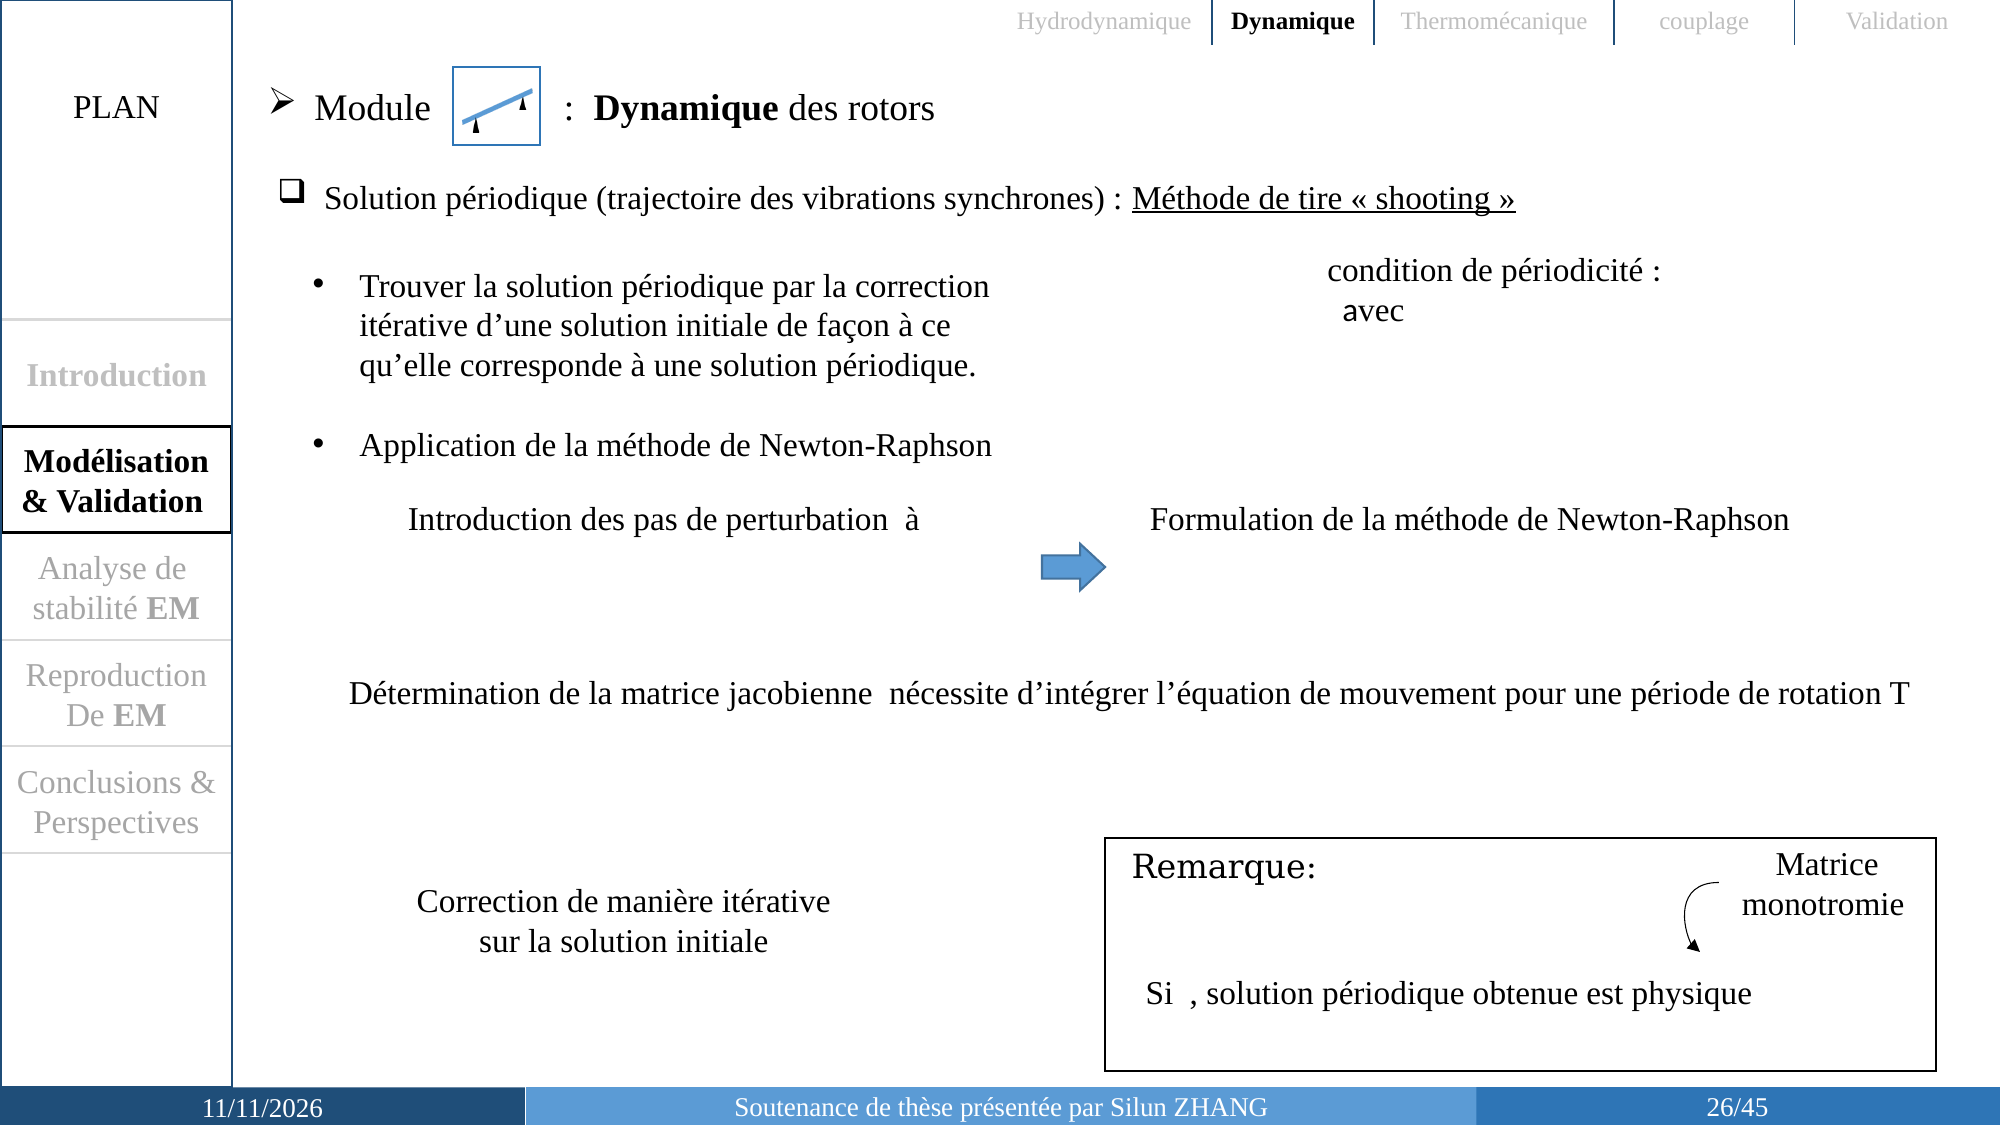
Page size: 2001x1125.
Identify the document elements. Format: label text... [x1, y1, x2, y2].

table_header Thermomécanique [1375, 0, 1613, 45]
slide_number 26/45 [1477, 1087, 2000, 1125]
text_box Trouver la solution périodique par la correction itérative d’une solution initiale de façon à ce qu’elle corresponde à une solution périodique. [297, 256, 1035, 391]
text_box Module : Dynamique des rotors [252, 75, 452, 136]
table_header couplage [1615, 0, 1794, 45]
text_box Solution périodique (trajectoire des vibrations synchrones) : Méthode de tire « shooting » [262, 168, 1655, 224]
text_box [452, 66, 540, 146]
text_box Module : Dynamique des rotors [541, 75, 959, 136]
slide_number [0, 1087, 525, 1125]
text_box [1040, 541, 1107, 593]
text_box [1105, 835, 1936, 1072]
table_header Validation [1795, 0, 2000, 45]
text_box [0, 0, 233, 1087]
text_box Application de la méthode de Newton-Raphson [297, 415, 1106, 471]
table_header Hydrodynamique [996, 0, 1211, 45]
footer Soutenance de thèse présentée par Silun ZHANG [526, 1087, 1477, 1125]
table_header Dynamique [1213, 0, 1373, 45]
